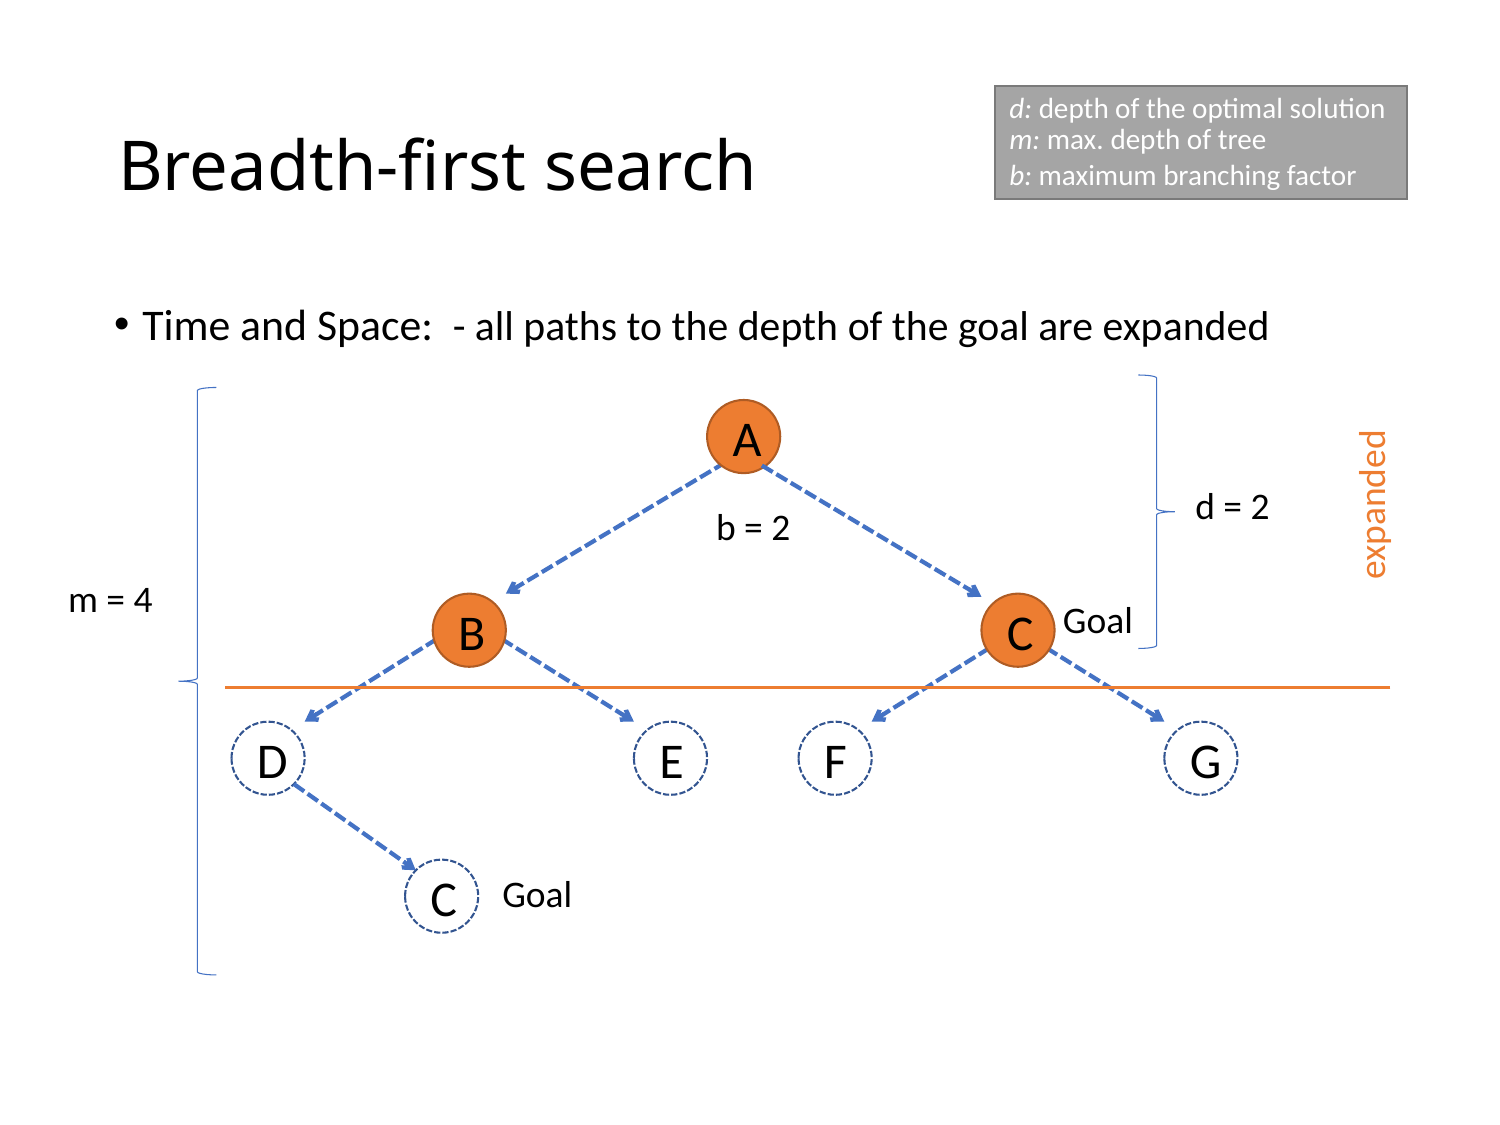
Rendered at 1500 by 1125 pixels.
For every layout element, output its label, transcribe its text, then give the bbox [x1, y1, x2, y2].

text_box d: depth of the optimal solution m: max. depth of tree b: maximum branching factor [994, 85, 1408, 200]
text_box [293, 784, 416, 871]
title Breadth-first search [103, 59, 1397, 278]
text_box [231, 688, 1238, 795]
text_box expanded [1340, 414, 1400, 595]
text_box [178, 386, 217, 976]
text_box Goal [487, 862, 613, 923]
text_box [1138, 374, 1158, 399]
text_box C [404, 858, 480, 934]
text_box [231, 399, 1238, 687]
text_box d = 2 [1238, 474, 1340, 535]
text_box m = 4 [53, 567, 168, 628]
